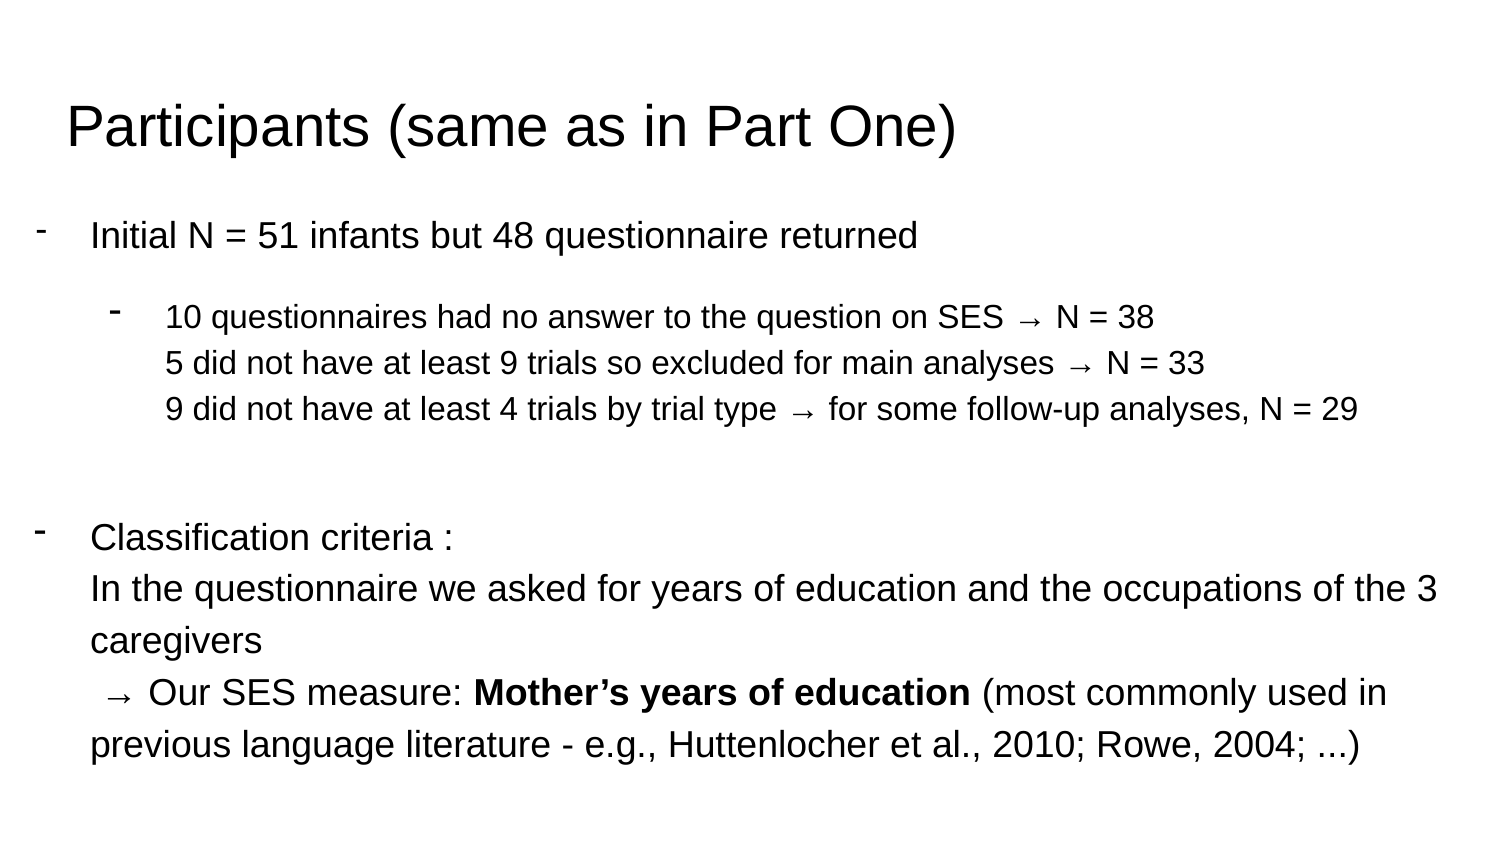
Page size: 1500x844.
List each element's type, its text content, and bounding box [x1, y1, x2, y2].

list Initial N = 51 infants but 48 questionnaire returned 10 questionnaires had no answer to the question on SES → N = 38 5 did not have at least 9 trials so excluded for main analyses → N = 33 9 did not have at least 4 trials by trial type → for some follow-up analyses, N = 29 Classification criteria : In the questionnaire we asked for years of education and the occupations of the 3 caregivers → Our SES measure: Mother’s years of education (most commonly used in previous language literature - e.g., Huttenlocher et al., 2010; Rowe, 2004; ...) [0, 189, 1500, 750]
title Participants (same as in Part One) [51, 72, 1449, 167]
